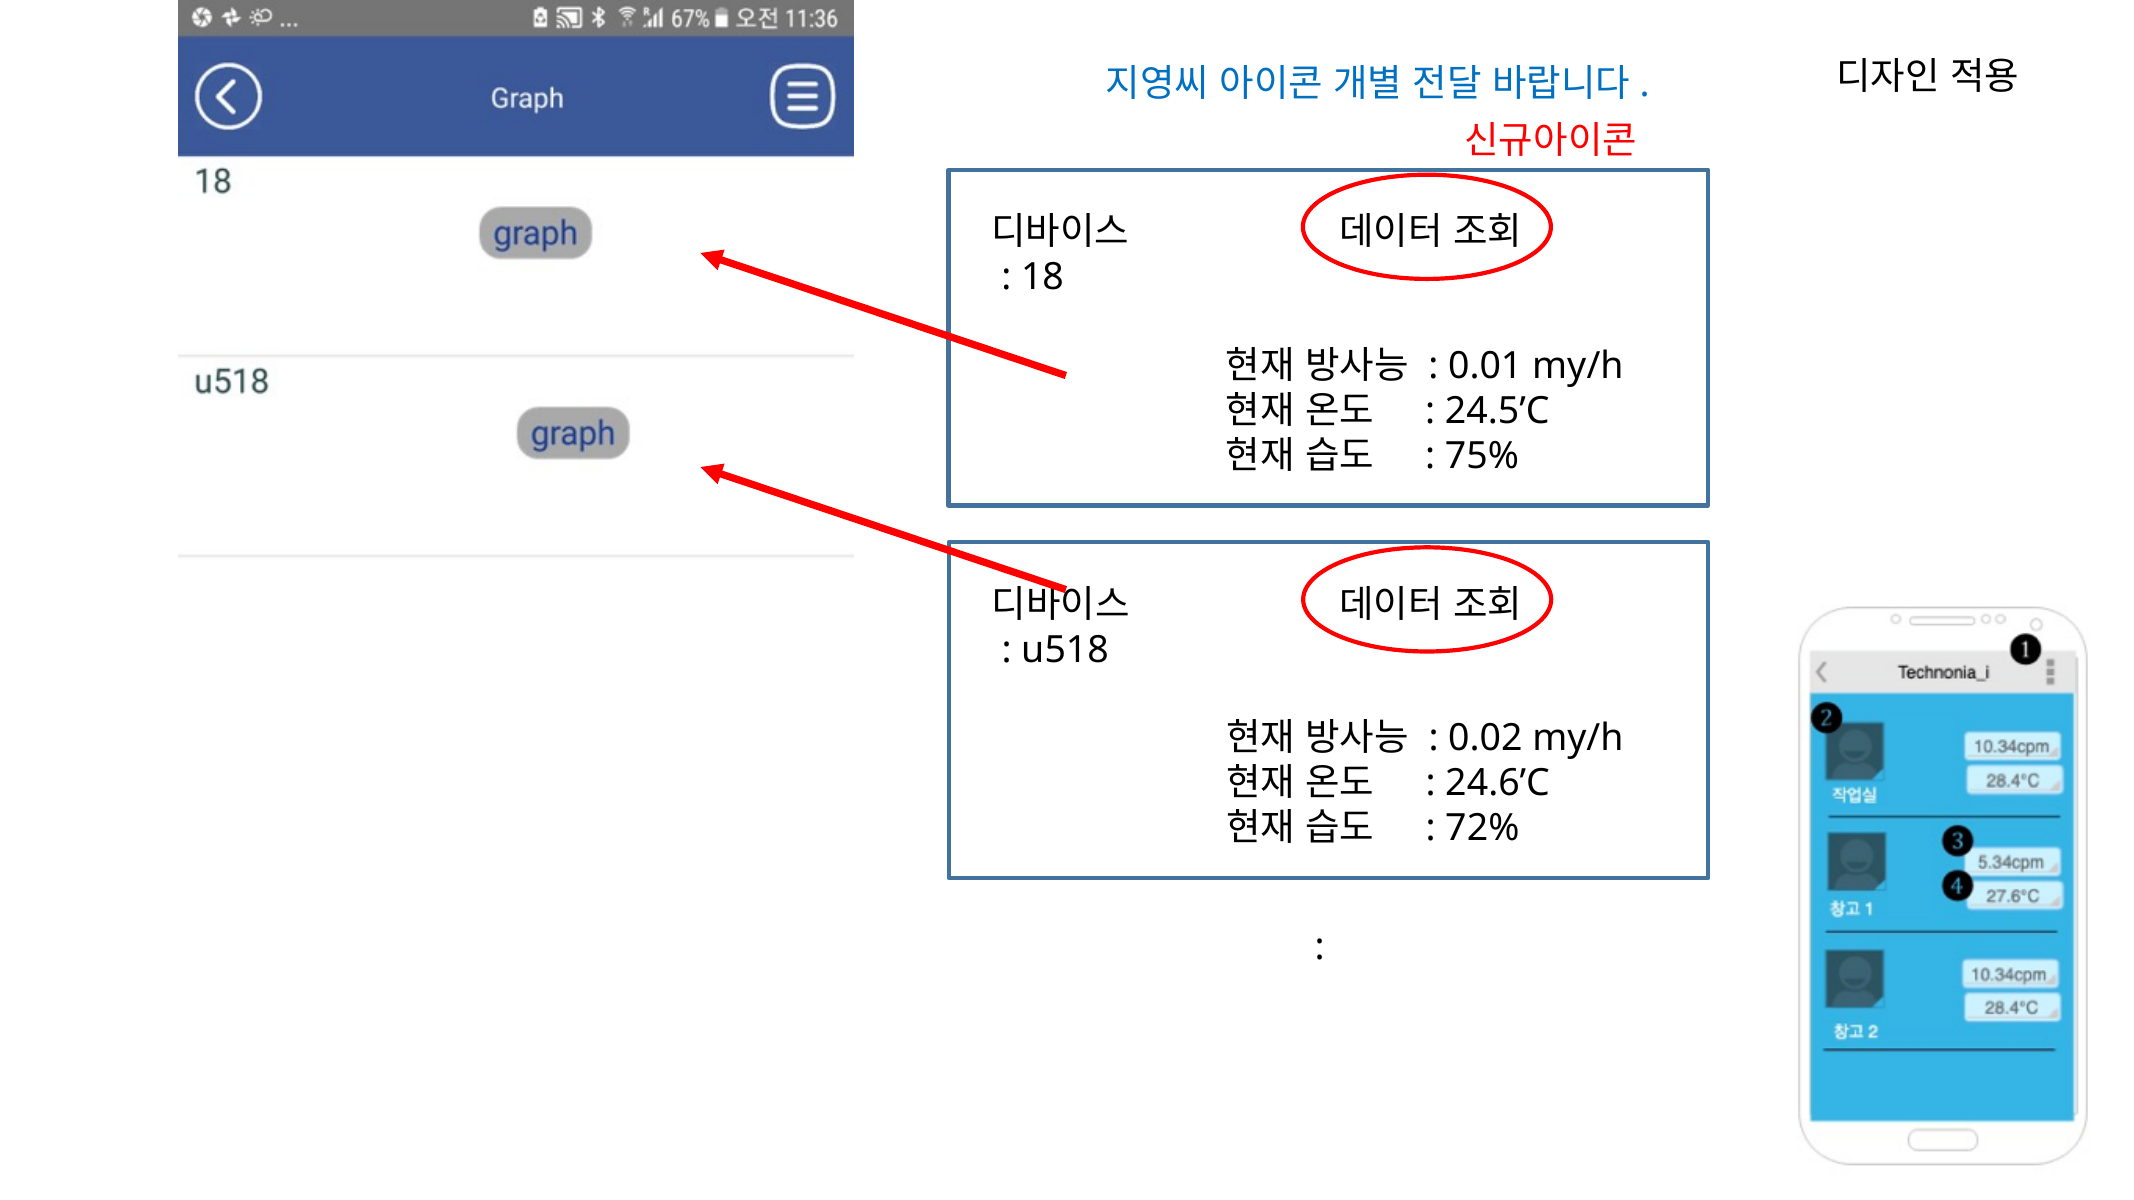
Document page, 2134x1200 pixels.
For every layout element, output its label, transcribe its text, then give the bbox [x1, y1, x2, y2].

text_box [946, 168, 1710, 508]
text_box [947, 540, 1710, 880]
picture [177, 0, 854, 1198]
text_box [700, 252, 1067, 376]
text_box : [1299, 914, 1340, 975]
picture [1775, 582, 2113, 1190]
text_box 지영씨 아이콘 개별 전달 바랍니다. [1090, 51, 1665, 112]
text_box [700, 466, 1067, 590]
text_box 디자인 적용 [1821, 44, 2045, 105]
text_box 신규아이콘 [1449, 112, 1653, 168]
